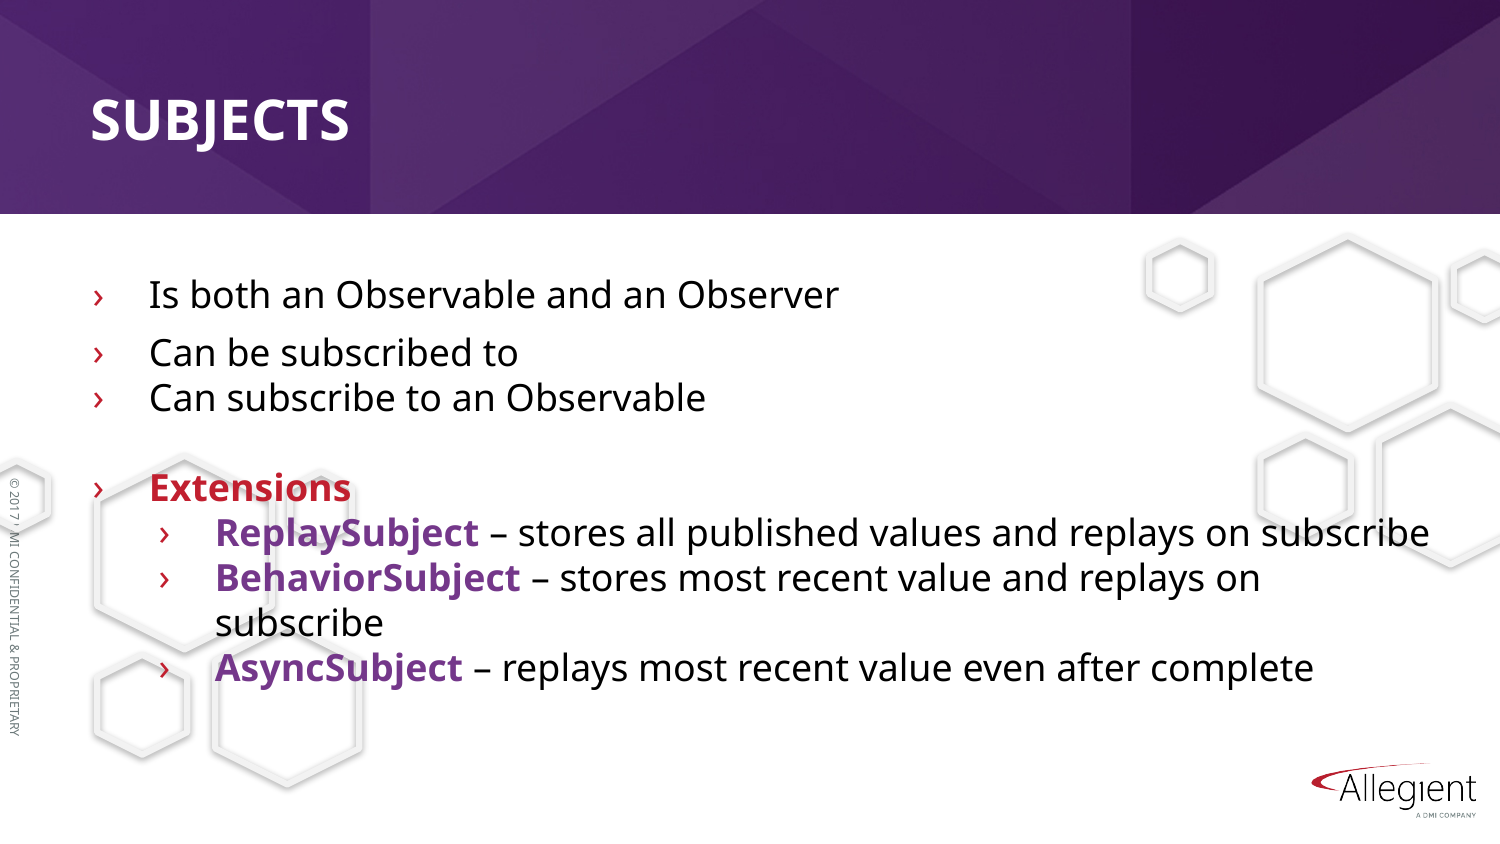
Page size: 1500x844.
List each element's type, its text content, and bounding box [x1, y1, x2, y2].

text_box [0, 455, 360, 785]
list Is both an Observable and an Observer Can be subscribed to Can subscribe to an Observable Extensions ReplaySubject – stores all published values and replays on subscribe BehaviorSubject – stores most recent value and replays on subscribe AsyncSubject – replays most recent value even after complete [77, 263, 1452, 706]
picture [1311, 763, 1476, 818]
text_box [1149, 235, 1500, 565]
title Subjects [75, 69, 1410, 172]
picture [0, 0, 1500, 214]
